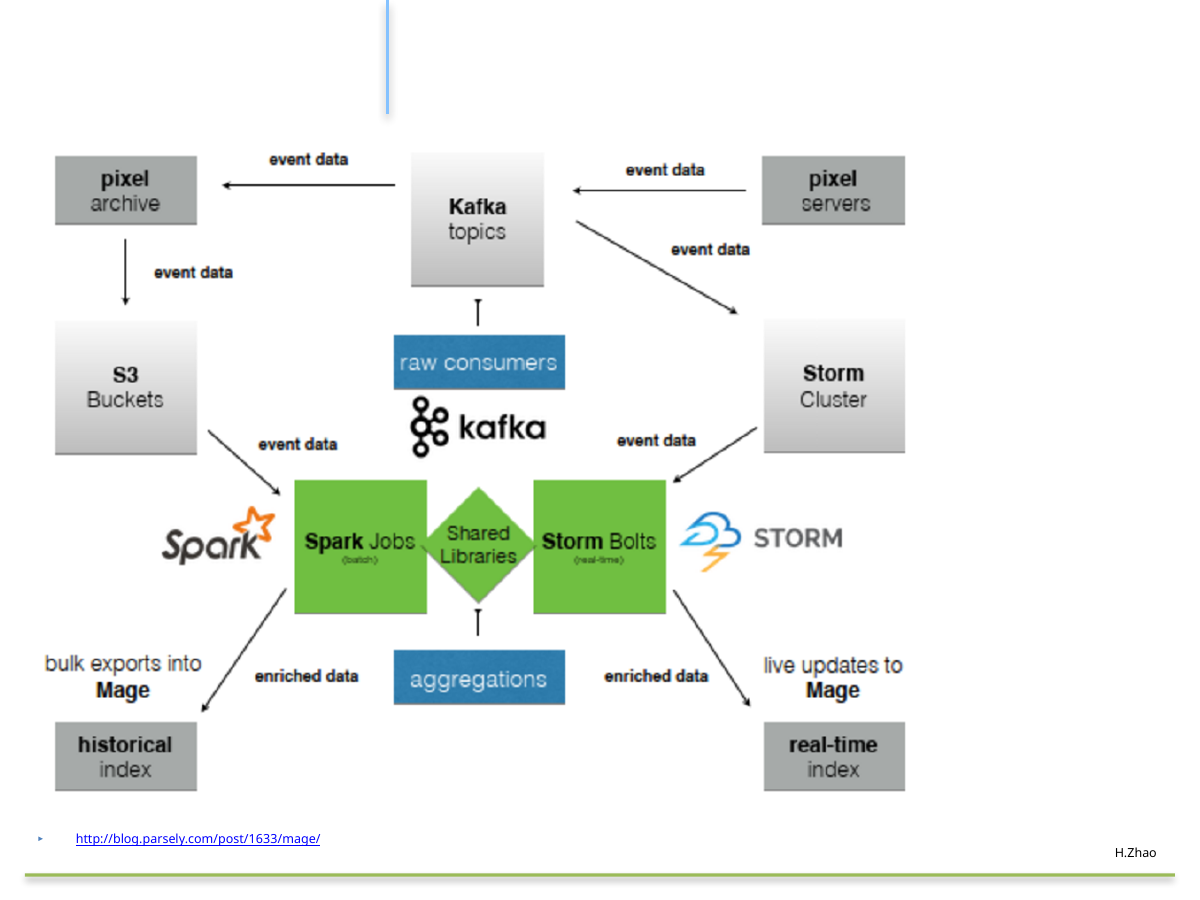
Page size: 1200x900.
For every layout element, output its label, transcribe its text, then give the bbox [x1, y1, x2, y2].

list http://blog.parsely.com/post/1633/mage/ [24, 825, 1175, 863]
picture [24, 137, 935, 813]
